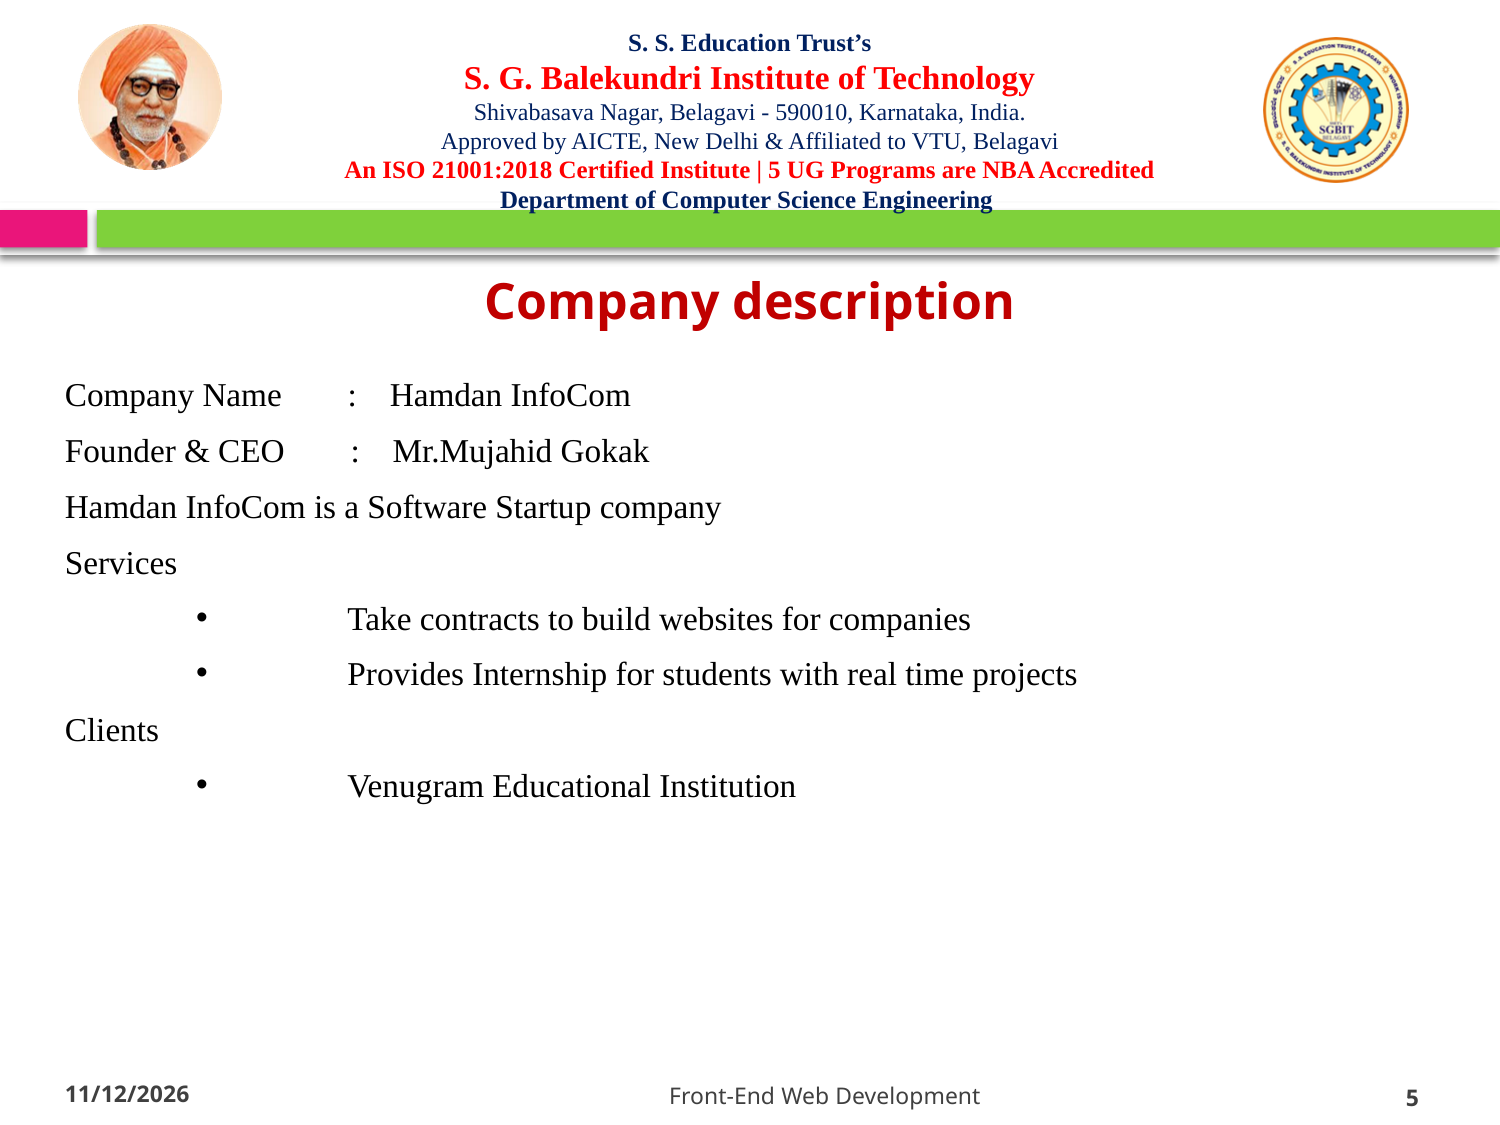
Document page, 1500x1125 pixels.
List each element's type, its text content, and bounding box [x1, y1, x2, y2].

text_box Company Name : Hamdan InfoCom Founder & CEO : Mr.Mujahid Gokak Hamdan InfoCom is a Software Startup company Services Take contracts to build websites for companies Provides Internship for students with real time projects Clients Venugram Educational Institution [49, 349, 1475, 868]
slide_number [50, 1065, 250, 1125]
footer Front-End Web Development [350, 1065, 1300, 1125]
picture [1263, 37, 1409, 184]
text_box Company description [0, 262, 1500, 338]
text_box S. S. Education Trust’s S. G. Balekundri Institute of Technology Shivabasava Nagar, Belagavi - 590010, Karnataka, India. Approved by AICTE, New Delhi & Affiliated to VTU, Belagavi An ISO 21001:2018 Certified Institute | 5 UG Programs are NBA Accredited Department of Computer Science Engineering [186, 19, 1313, 222]
slide_number 5 [1350, 1072, 1475, 1125]
picture [77, 24, 223, 170]
